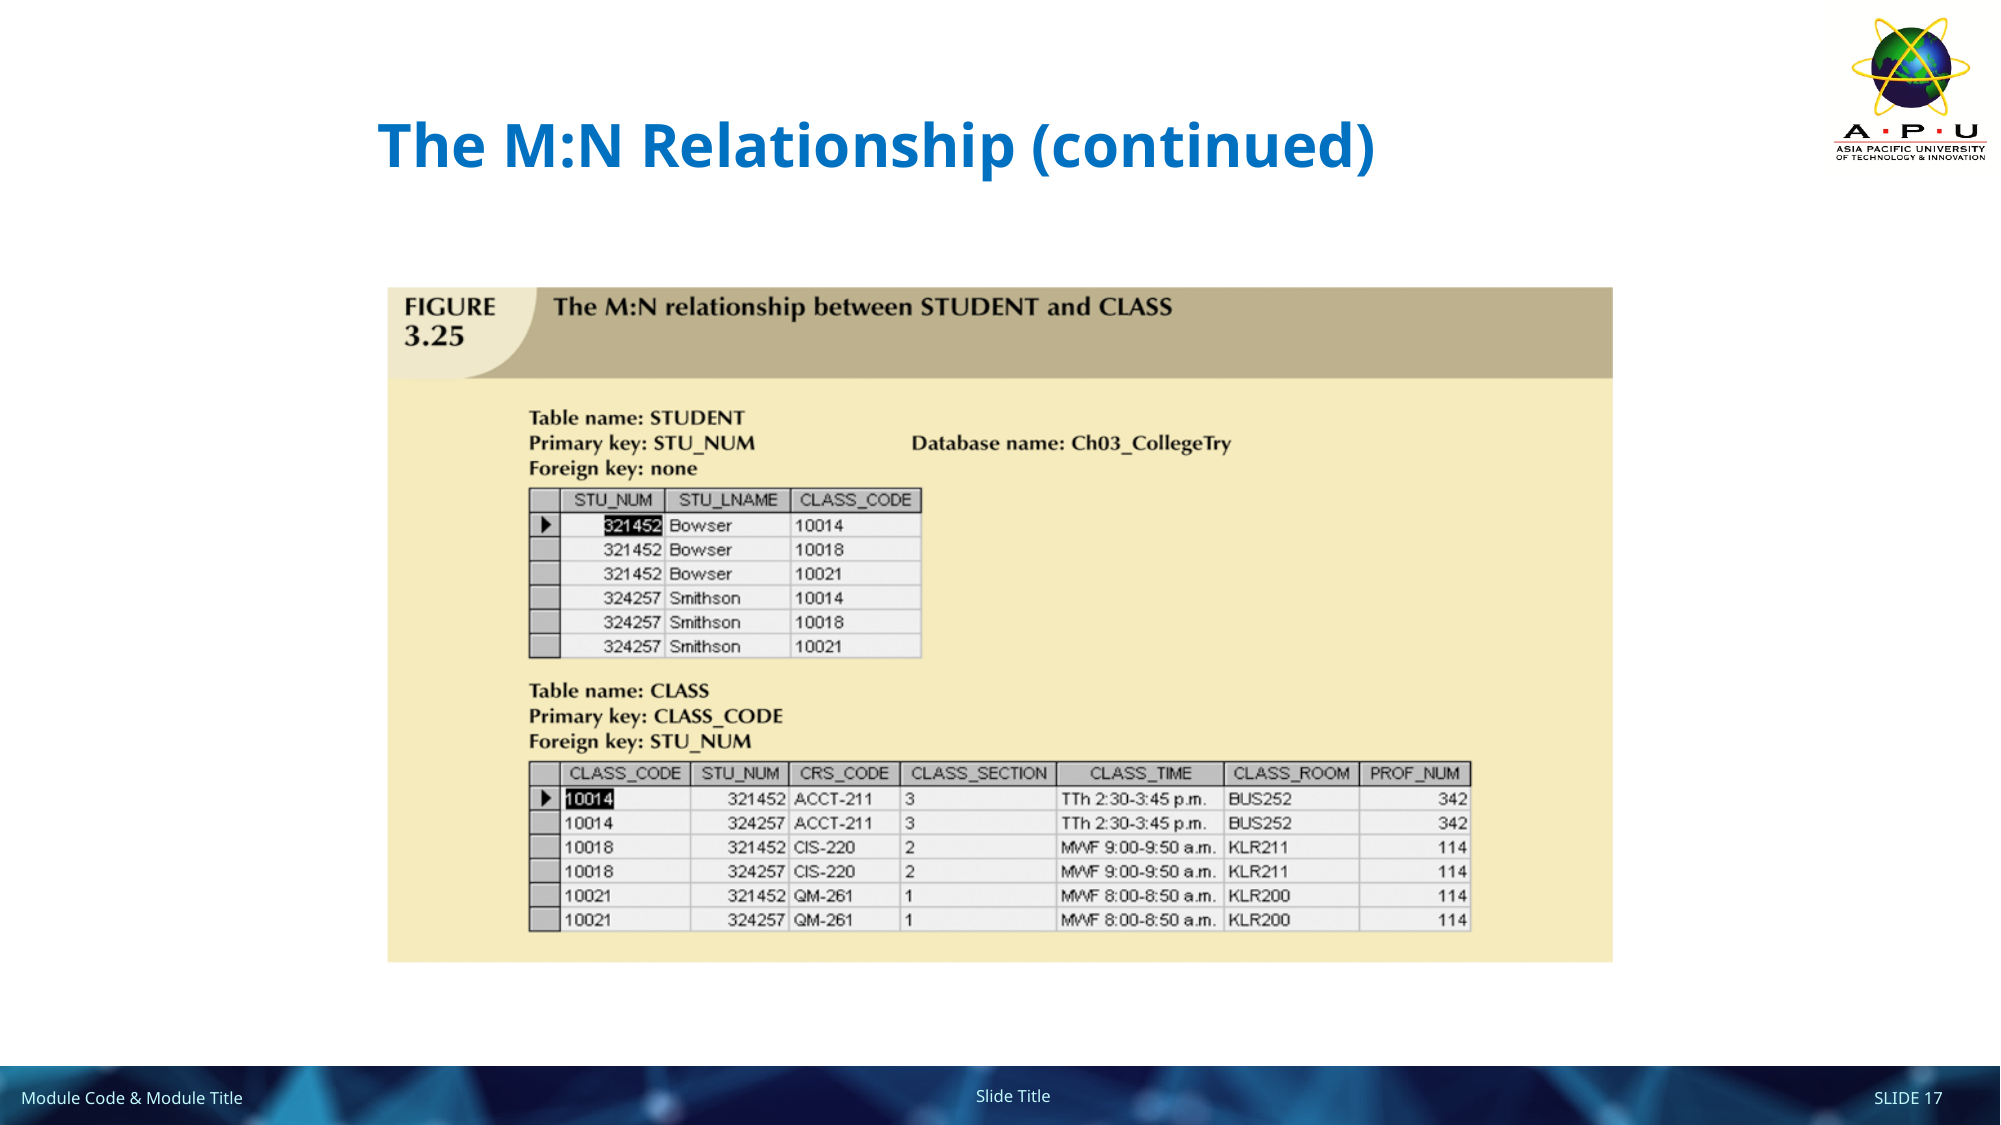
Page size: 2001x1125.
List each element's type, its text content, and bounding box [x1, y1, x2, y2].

picture [1822, 0, 2000, 178]
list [387, 287, 1613, 963]
title The M:N Relationship (continued) [362, 99, 1638, 188]
picture [0, 1066, 2000, 1125]
